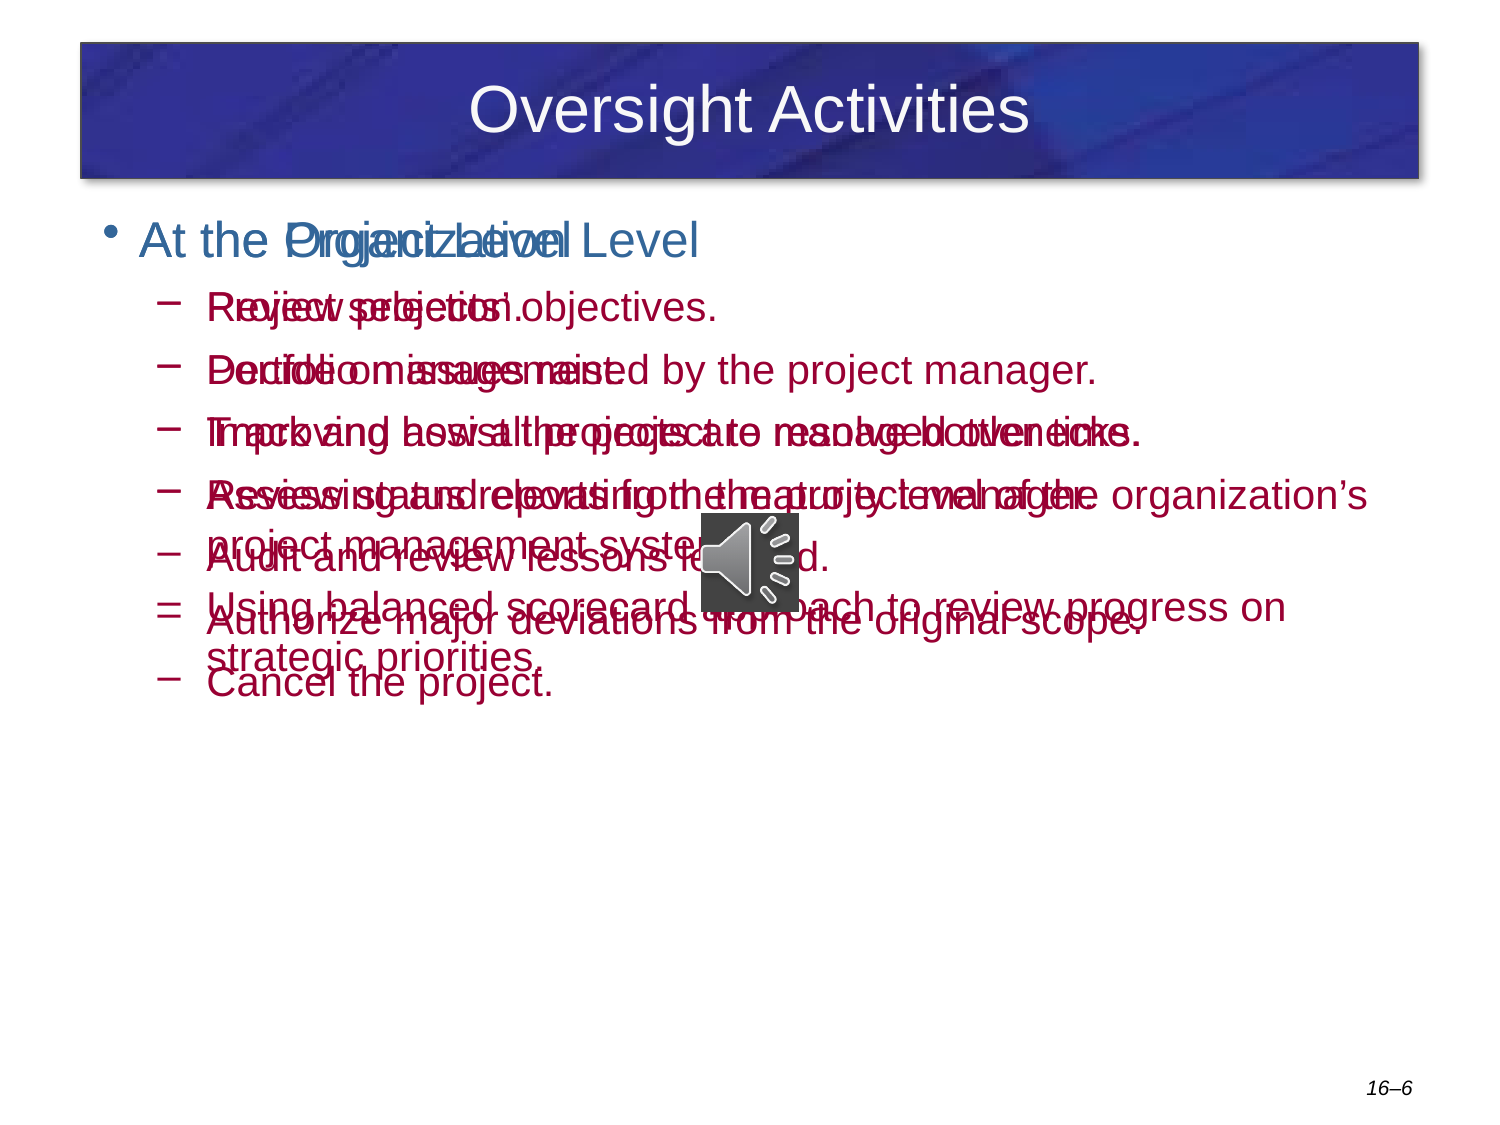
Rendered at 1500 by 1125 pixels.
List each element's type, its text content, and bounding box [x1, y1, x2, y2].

slide_number 16–6 [1065, 1074, 1413, 1100]
list At the Project Level Review projects’ objectives. Decide on issues raised by the project manager. Track and assist the project to resolve bottlenecks. Review status reports from the project manager. Audit and review lessons learned. Authorize major deviations from the original scope. Cancel the project. [87, 200, 1413, 1000]
picture [699, 512, 800, 613]
title Oversight Activities [80, 42, 1419, 179]
